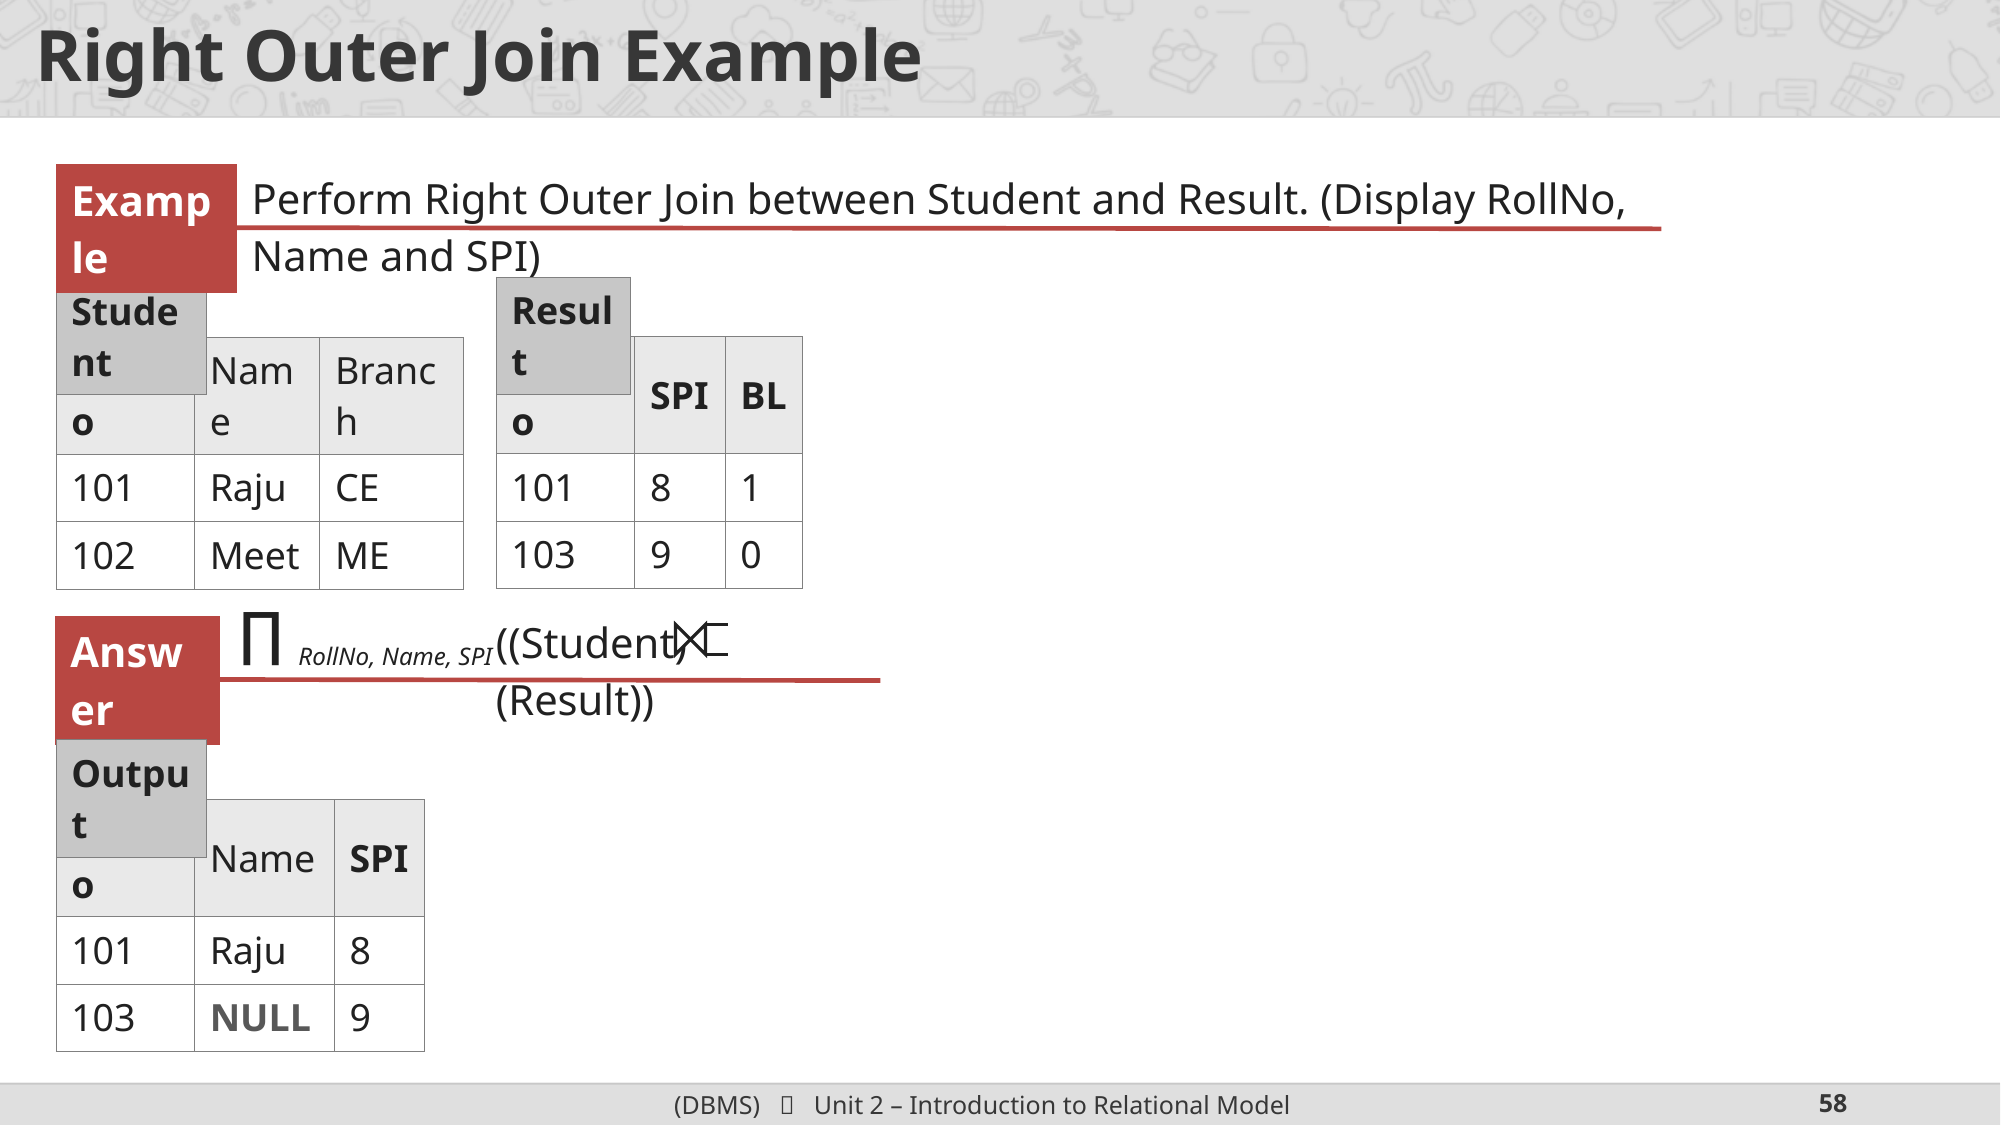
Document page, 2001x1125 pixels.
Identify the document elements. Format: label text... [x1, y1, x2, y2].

table_header BL [726, 337, 802, 453]
table_header Student [57, 293, 206, 394]
table_cell 0 [726, 522, 802, 588]
table_cell 9 [635, 522, 725, 588]
table_cell 1 [726, 454, 802, 521]
table_cell Raju [195, 917, 334, 984]
table_header Answer [55, 681, 220, 745]
table_cell Meet [195, 522, 319, 589]
table_header RollNo [57, 858, 194, 916]
table_header RollNo [497, 337, 634, 453]
table_cell 101 [497, 454, 634, 521]
table_cell 9 [335, 985, 424, 1051]
table_cell NULL [195, 985, 334, 1051]
title Right Outer Join Example [0, 0, 2000, 117]
table_cell 8 [335, 917, 424, 984]
table_header Example [56, 229, 237, 293]
table_cell Raju [195, 455, 319, 521]
table_header RollNo [57, 395, 194, 454]
table_cell 102 [57, 522, 194, 589]
table_cell 101 [57, 455, 194, 521]
table_header SPI [335, 800, 424, 916]
table_header SPI [635, 337, 725, 453]
table_header ∏ RollNo, Name, SPI [224, 585, 509, 679]
table_header Name [195, 800, 334, 916]
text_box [675, 624, 729, 655]
table_cell 101 [57, 917, 194, 984]
table_header Branch [320, 338, 463, 454]
table_header Name [195, 338, 319, 454]
table_header Result [497, 278, 630, 394]
table_cell 8 [635, 454, 725, 521]
table_cell CE [320, 455, 463, 521]
table_header Example [56, 164, 237, 227]
table_header Answer [55, 616, 220, 679]
table_cell 103 [57, 985, 194, 1051]
table_header Perform Right Outer Join between Student and Result. (Display RollNo, Name and SPI) [237, 163, 1685, 292]
table_header ((Student) (Result)) [481, 606, 905, 735]
table_header Output [57, 740, 206, 857]
table_cell ME [320, 522, 463, 585]
table_cell 103 [497, 522, 634, 588]
